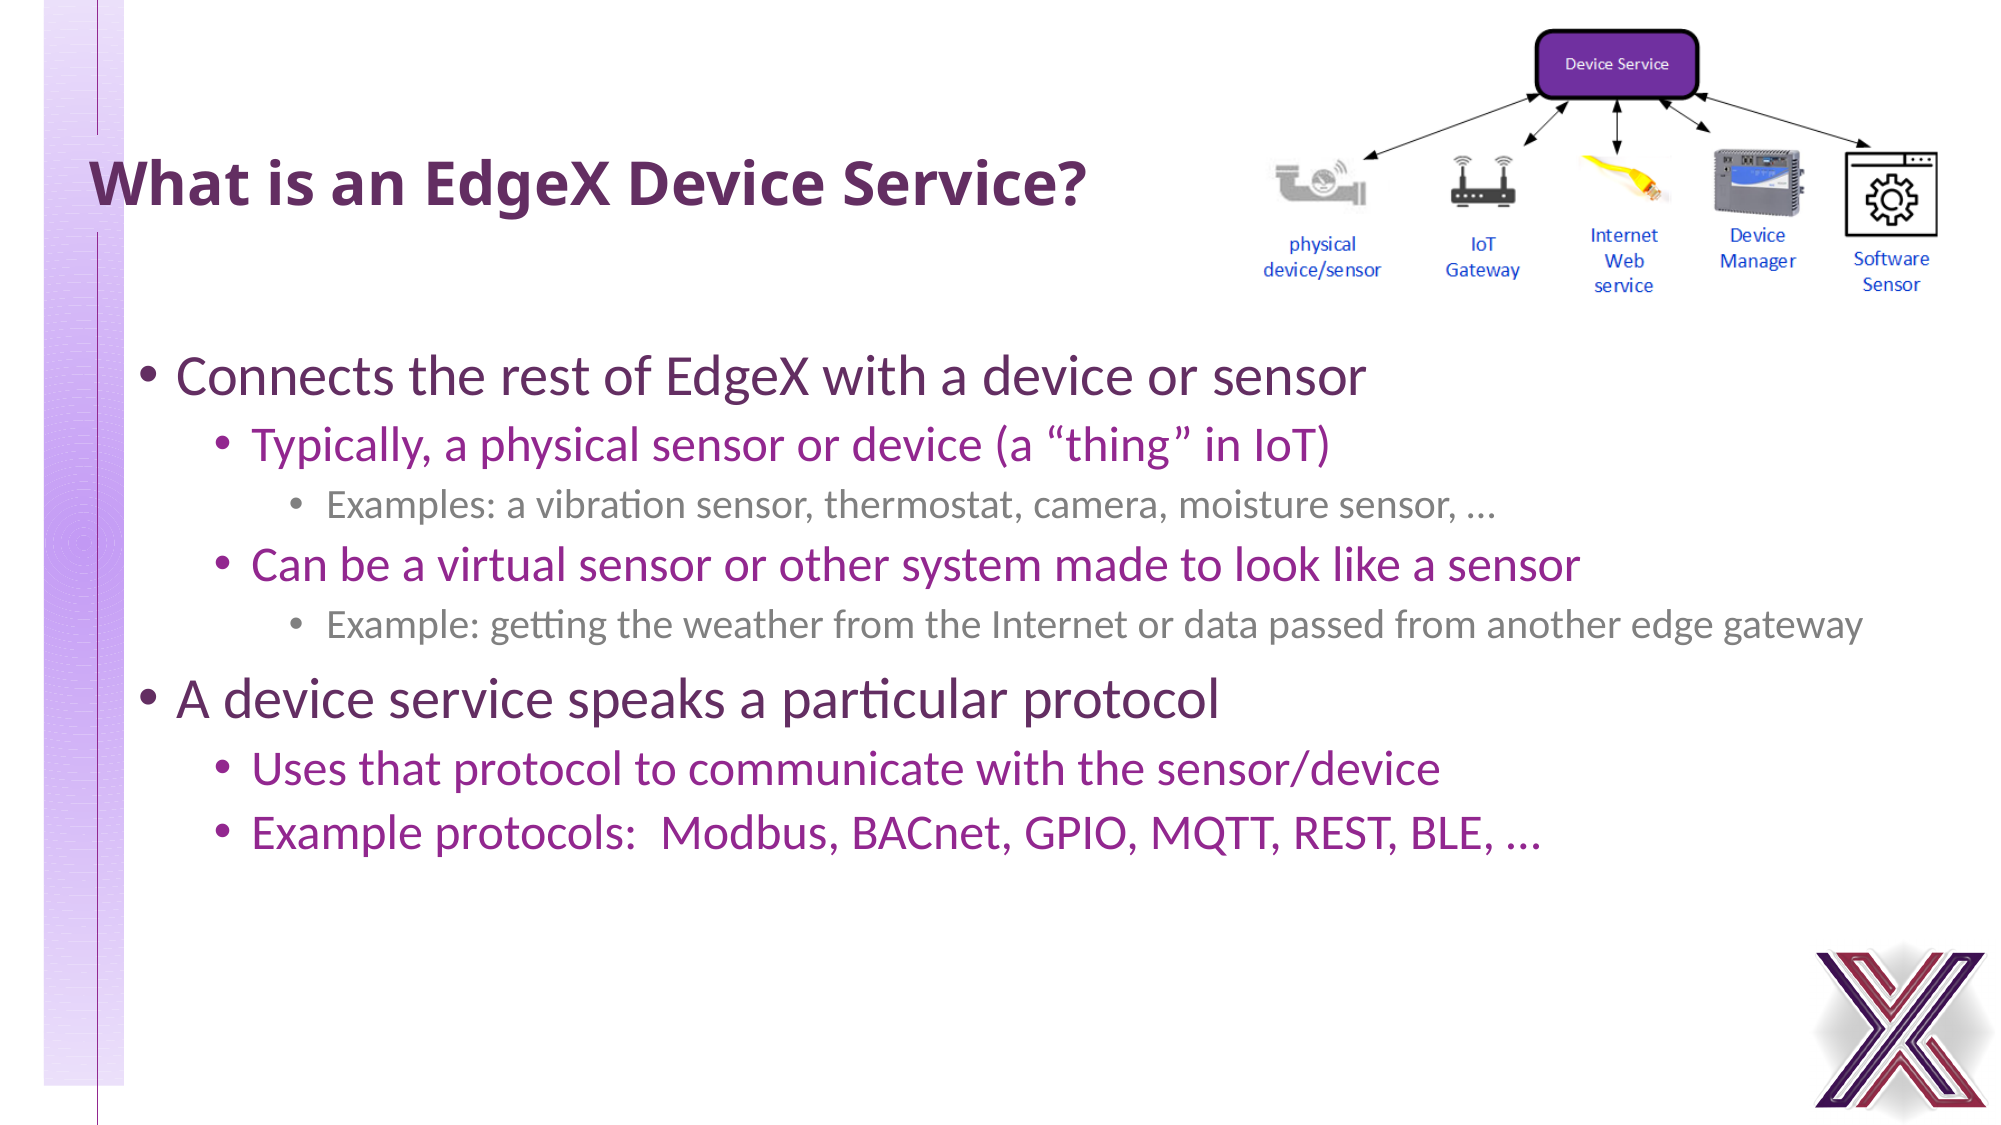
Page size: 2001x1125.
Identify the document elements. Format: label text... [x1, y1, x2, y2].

title What is an EdgeX Device Service? [74, 138, 1251, 228]
list Connects the rest of EdgeX with a device or sensor Typically, a physical sensor or device (a “thing” in IoT) Examples: a vibration sensor, thermostat, camera, moisture sensor, … Can be a virtual sensor or other system made to look like a sensor Example: getting the weather from the Internet or data passed from another edge gateway A device service speaks a particular protocol Uses that protocol to communicate with the sensor/device Example protocols: Modbus, BACnet, GPIO, MQTT, REST, BLE, … [123, 337, 1941, 1049]
picture [1809, 939, 1996, 1125]
picture [1251, 28, 1941, 309]
